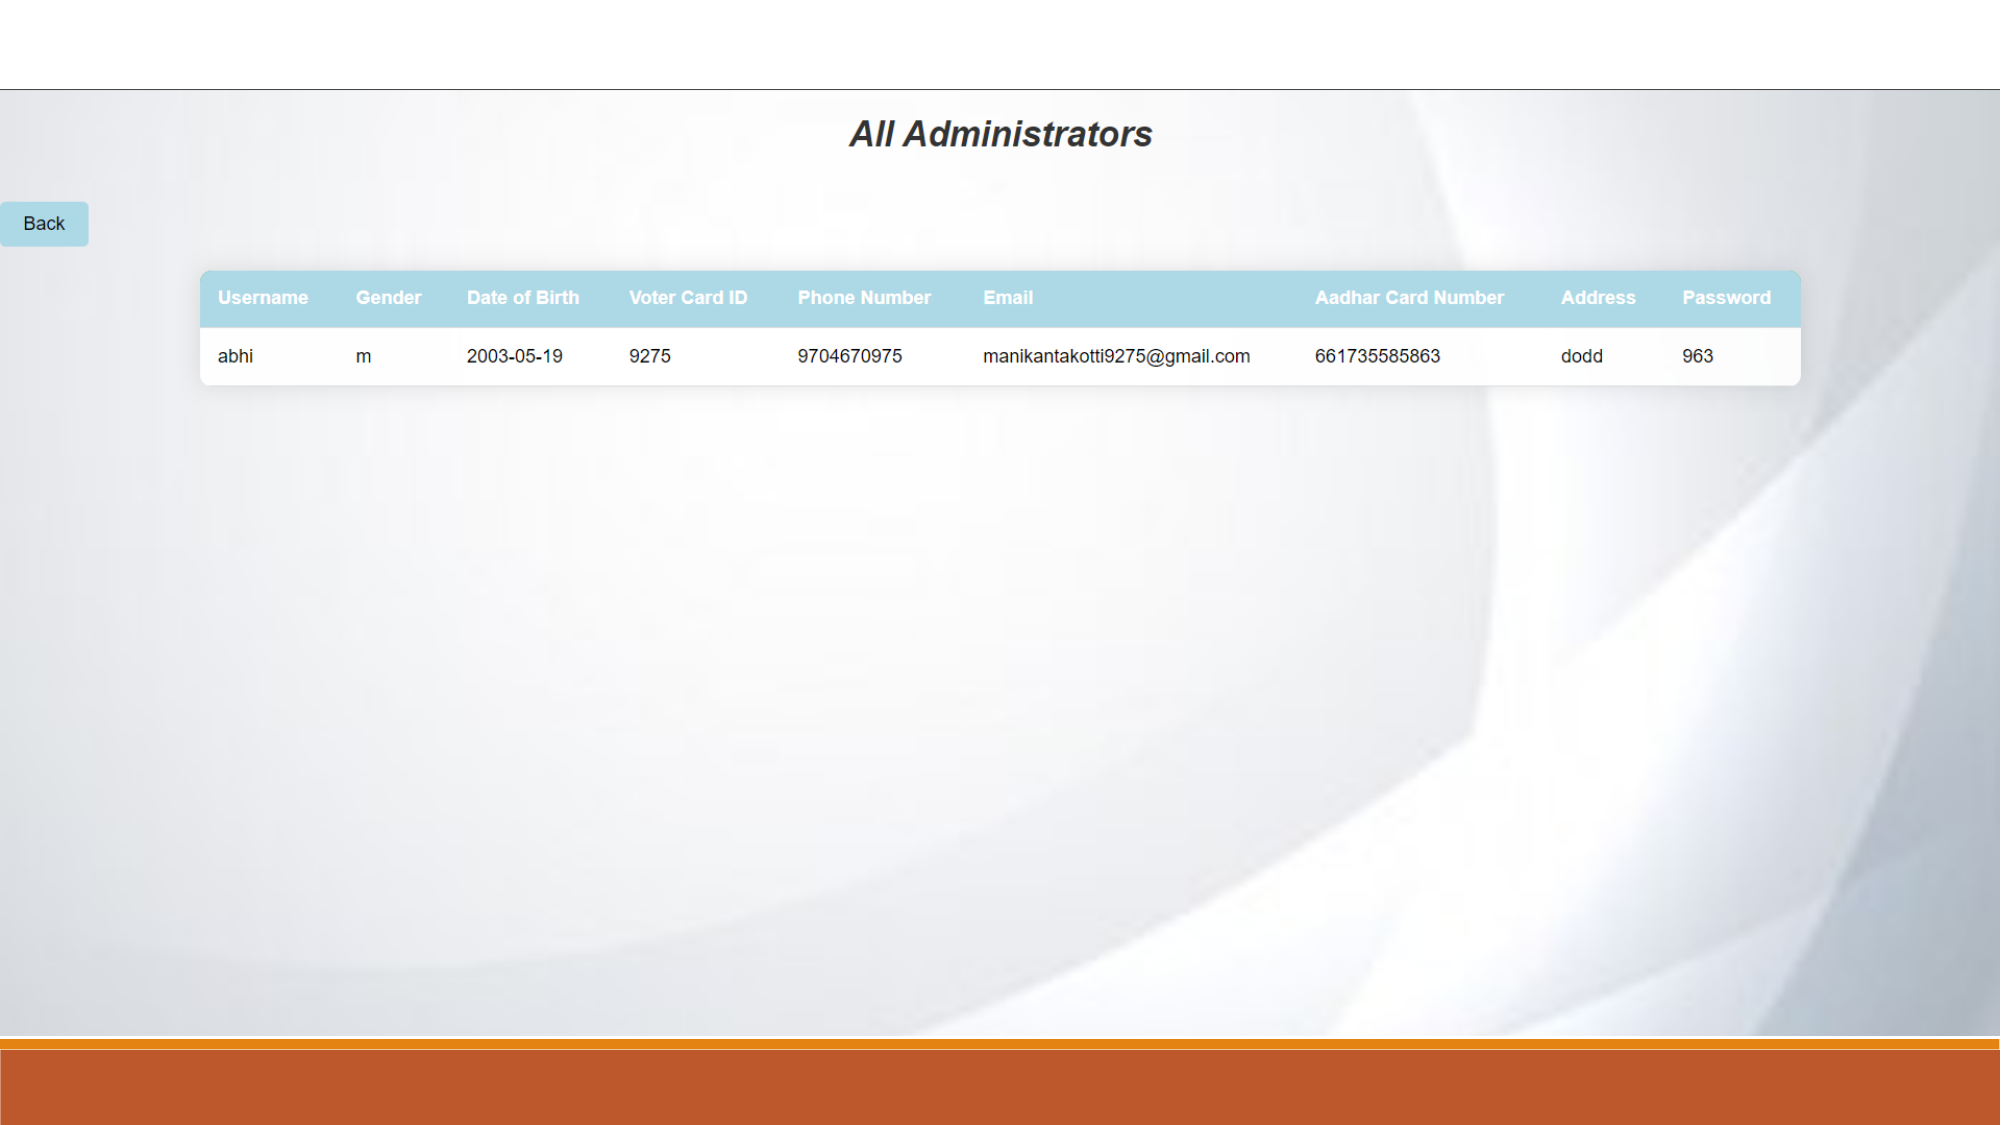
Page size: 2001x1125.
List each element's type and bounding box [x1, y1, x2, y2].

picture [0, 89, 2000, 1036]
